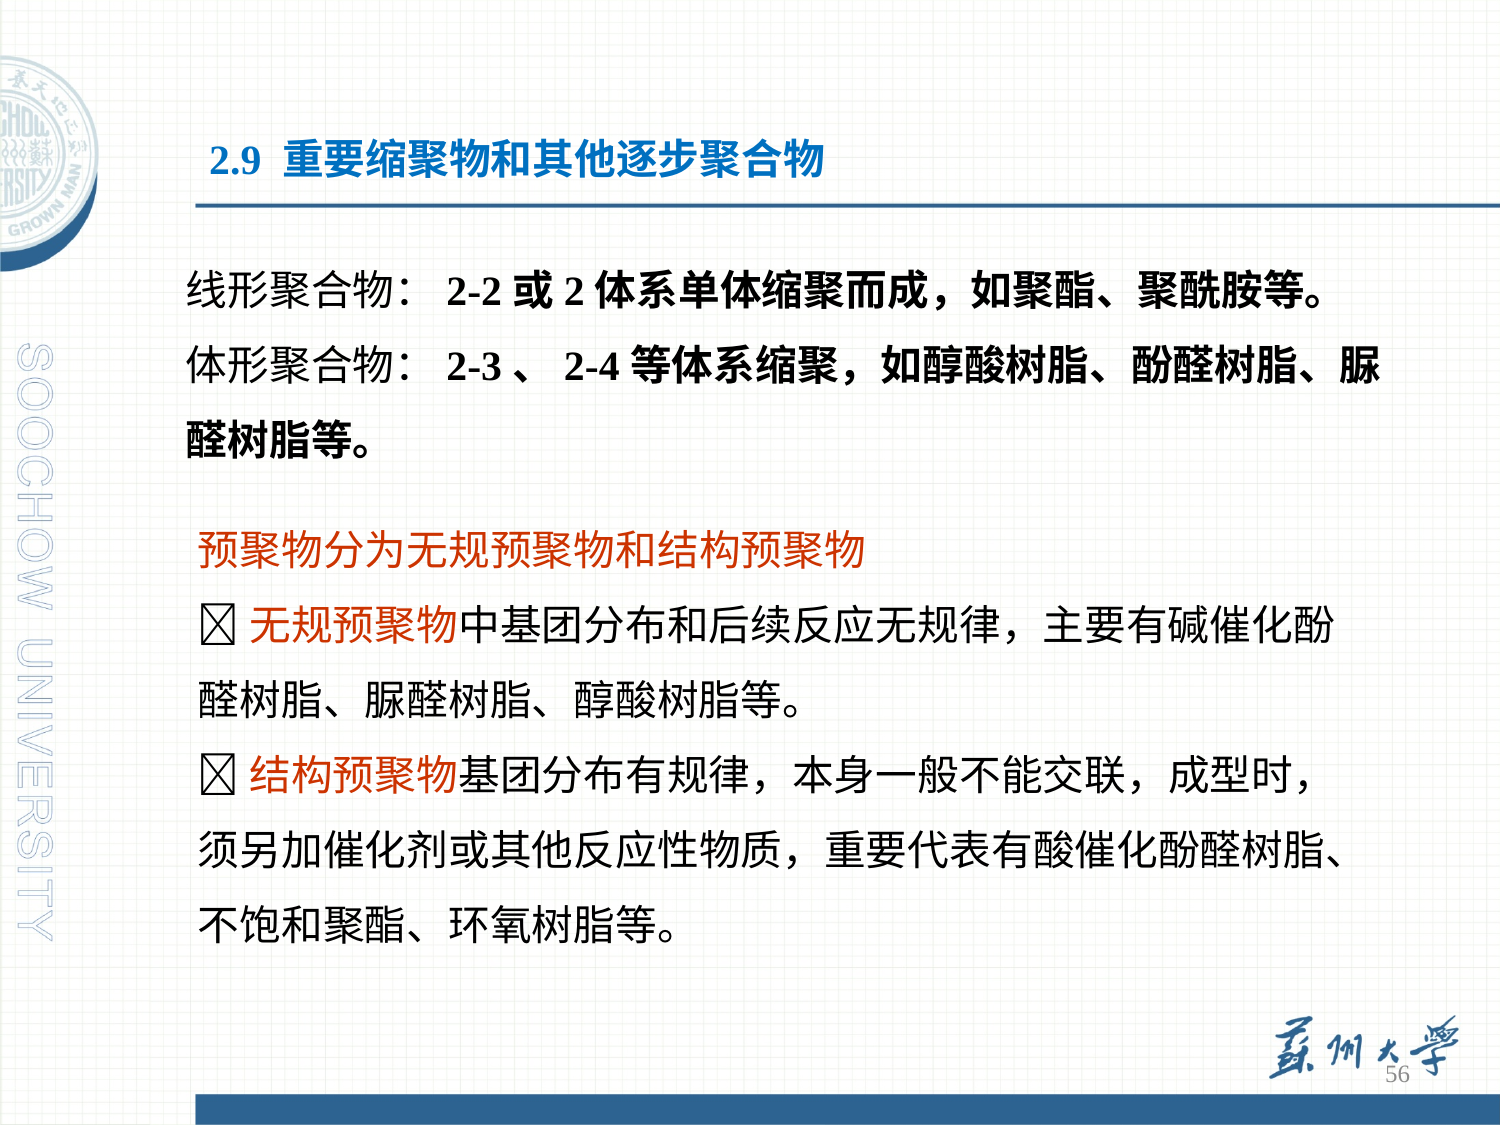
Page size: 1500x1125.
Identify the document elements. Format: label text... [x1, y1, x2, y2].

text_box 预聚物分为无规预聚物和结构预聚物 􀂙无规预聚物中基团分布和后续反应无规律，主要有碱催化酚醛树脂、脲醛树脂、醇酸树脂等。 􀂙结构预聚物基团分布有规律，本身一般不能交联，成型时，须另加催化剂或其他反应性物质，重要代表有酸催化酚醛树脂、不饱和聚酯、环氧树脂等。 [183, 491, 1376, 957]
picture [0, 0, 1500, 1125]
text_box 线形聚合物：2-2或2体系单体缩聚而成，如聚酯、聚酰胺等。 体形聚合物：2-3、2-4等体系缩聚，如醇酸树脂、酚醛树脂、脲醛树脂等。 [171, 231, 1412, 472]
text_box 2.9 重要缩聚物和其他逐步聚合物 [194, 125, 840, 191]
slide_number 56 [1074, 1042, 1425, 1103]
